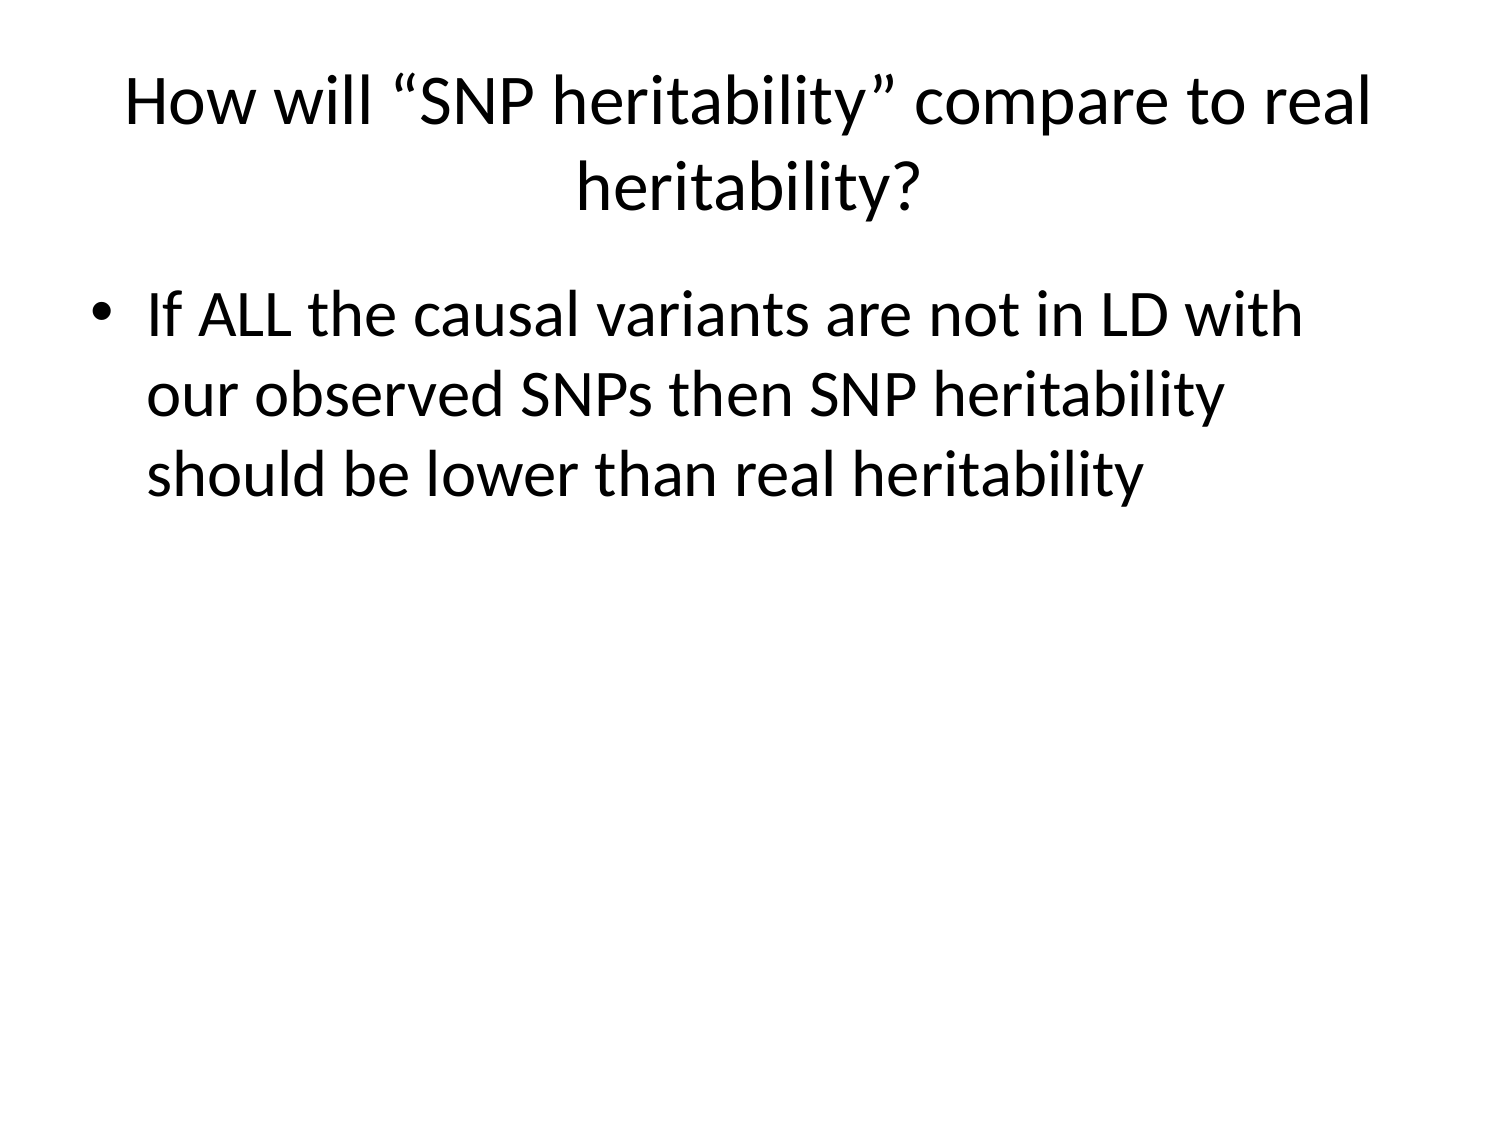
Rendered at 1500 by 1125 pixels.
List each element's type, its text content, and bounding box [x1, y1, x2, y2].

list If ALL the causal variants are not in LD with our observed SNPs then SNP heritability should be lower than real heritability [75, 262, 1425, 1005]
title How will “SNP heritability” compare to real heritability? [75, 45, 1425, 233]
